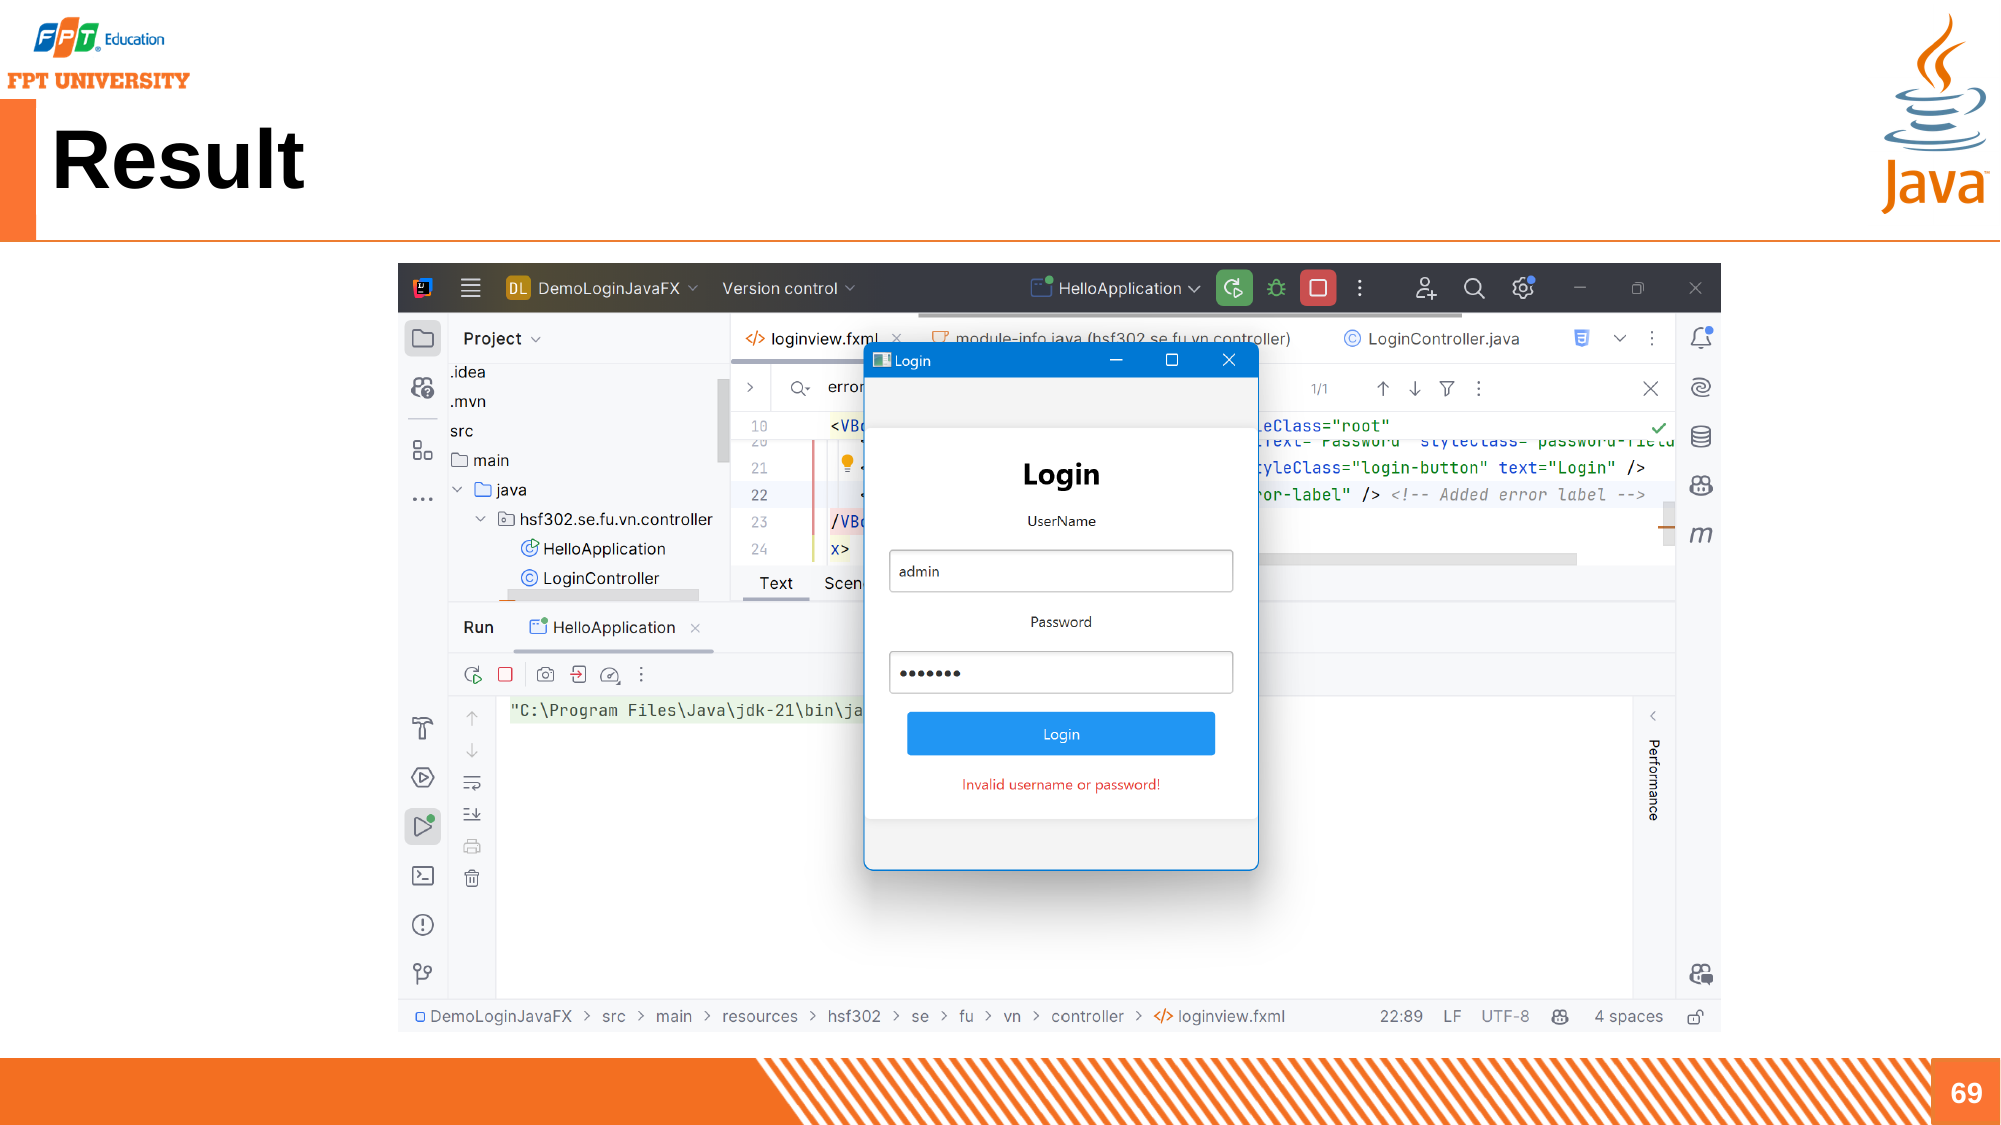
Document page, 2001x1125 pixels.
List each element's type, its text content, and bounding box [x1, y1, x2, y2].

slide_number 69 [1933, 1059, 2000, 1124]
title Result [36, 108, 1869, 215]
picture [1868, 4, 2000, 226]
picture [398, 263, 1721, 1032]
picture [0, 2, 197, 99]
picture [0, 1058, 1934, 1125]
